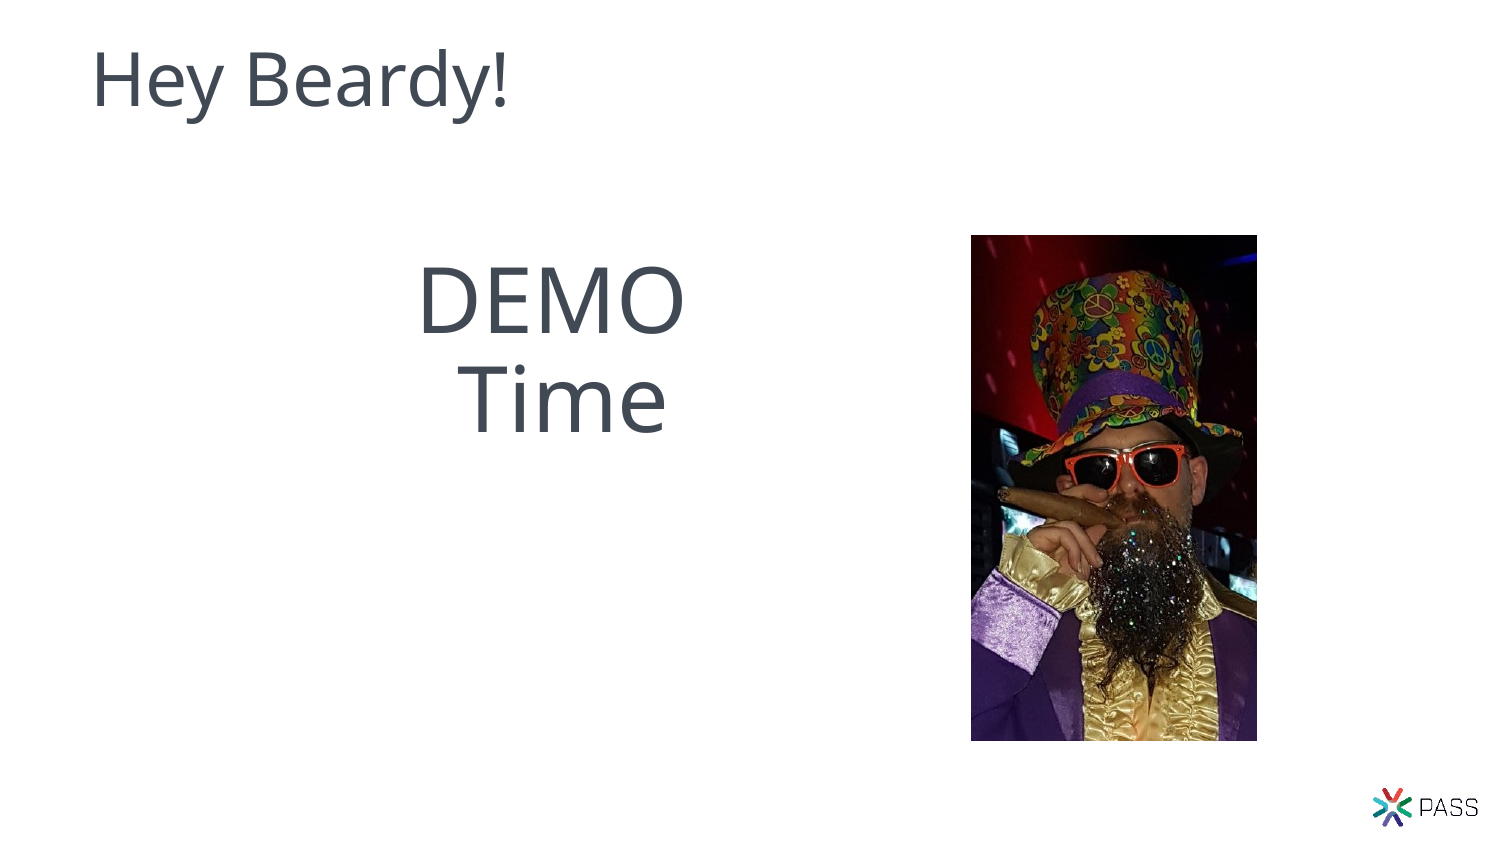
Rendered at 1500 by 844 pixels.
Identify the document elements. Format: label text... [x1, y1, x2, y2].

text_box DEMO Time [160, 247, 966, 460]
picture [971, 235, 1257, 741]
title Hey Beardy! [75, 41, 1425, 142]
picture [1371, 785, 1479, 829]
